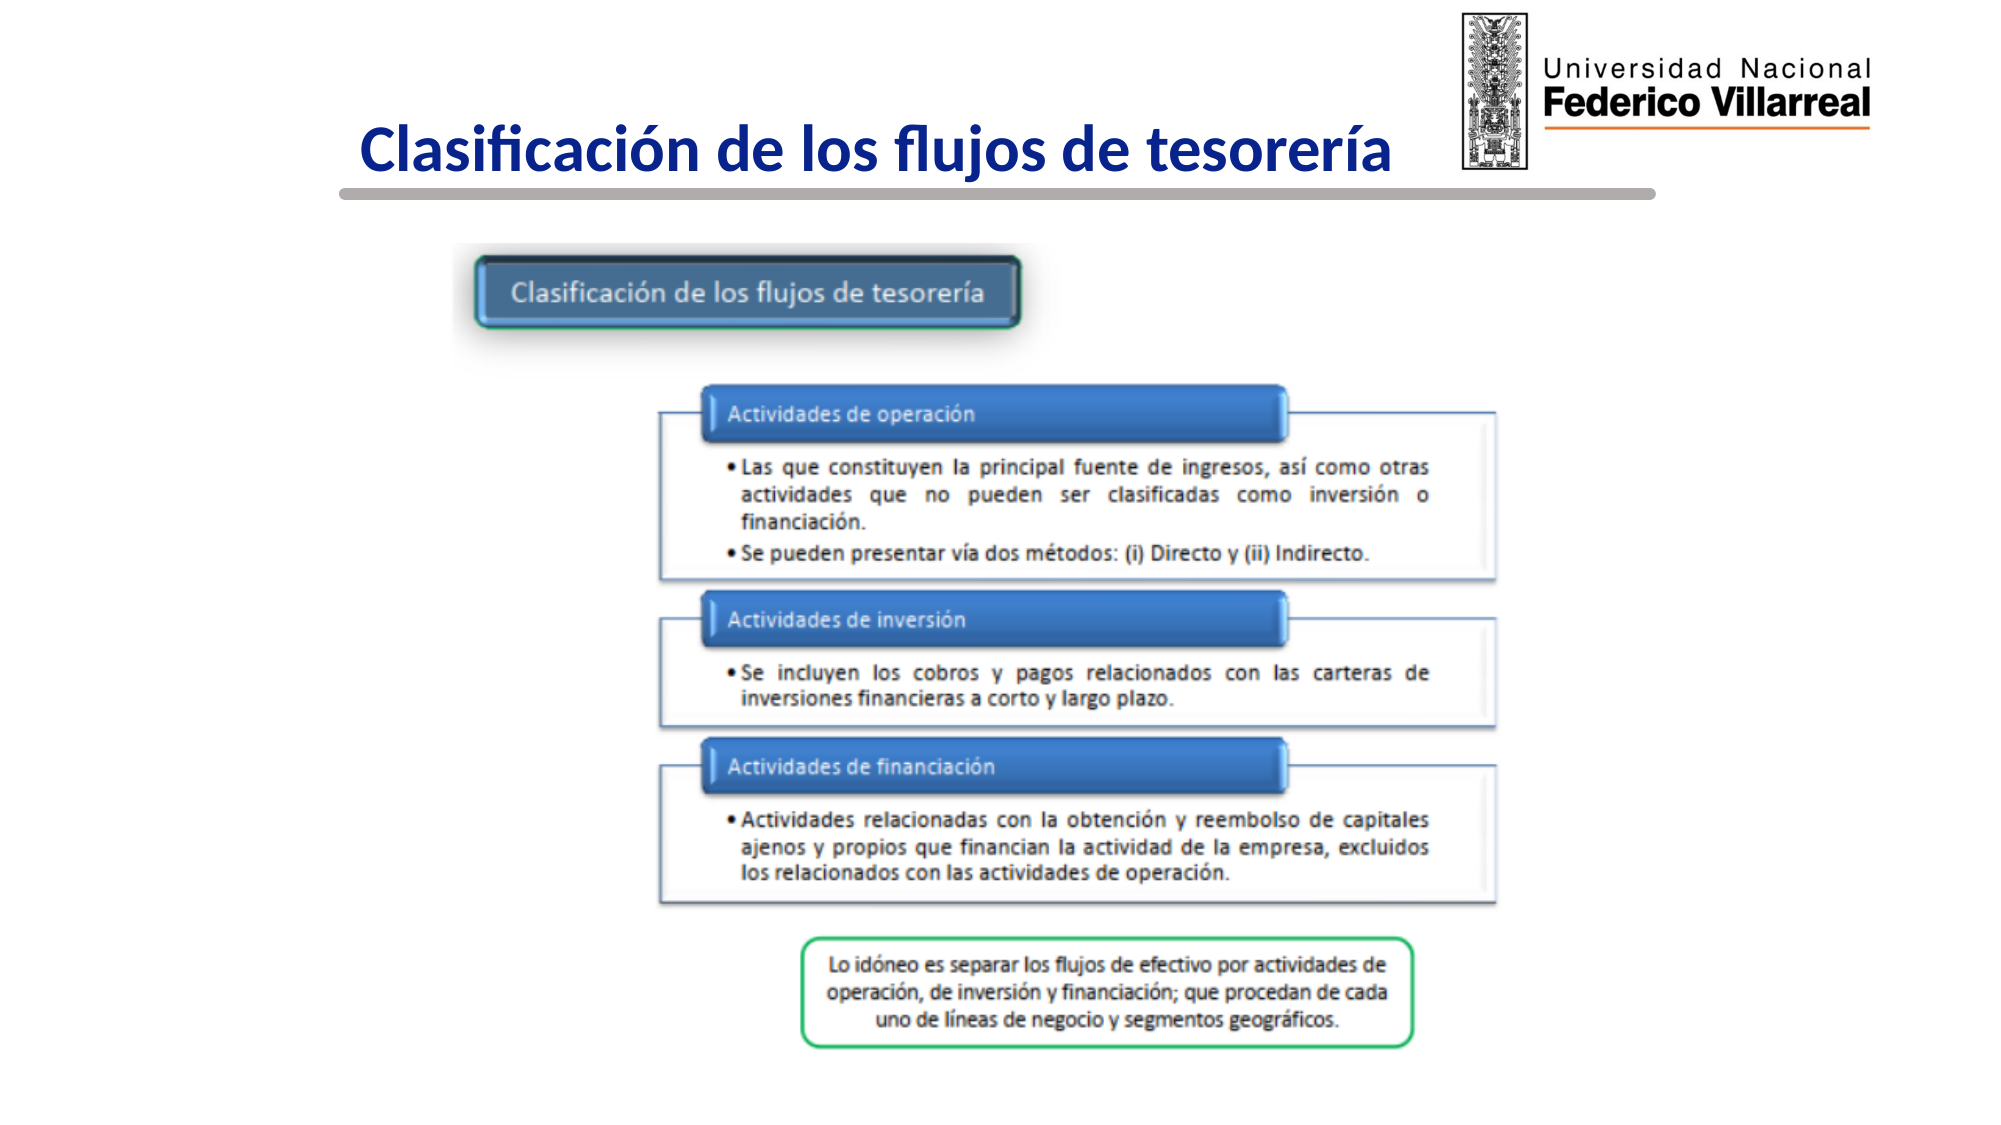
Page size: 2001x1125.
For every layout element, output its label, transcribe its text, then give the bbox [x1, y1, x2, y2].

picture [441, 243, 1515, 1059]
text_box Clasificación de los flujos de tesorería [345, 97, 1738, 193]
picture [1460, 7, 1890, 173]
